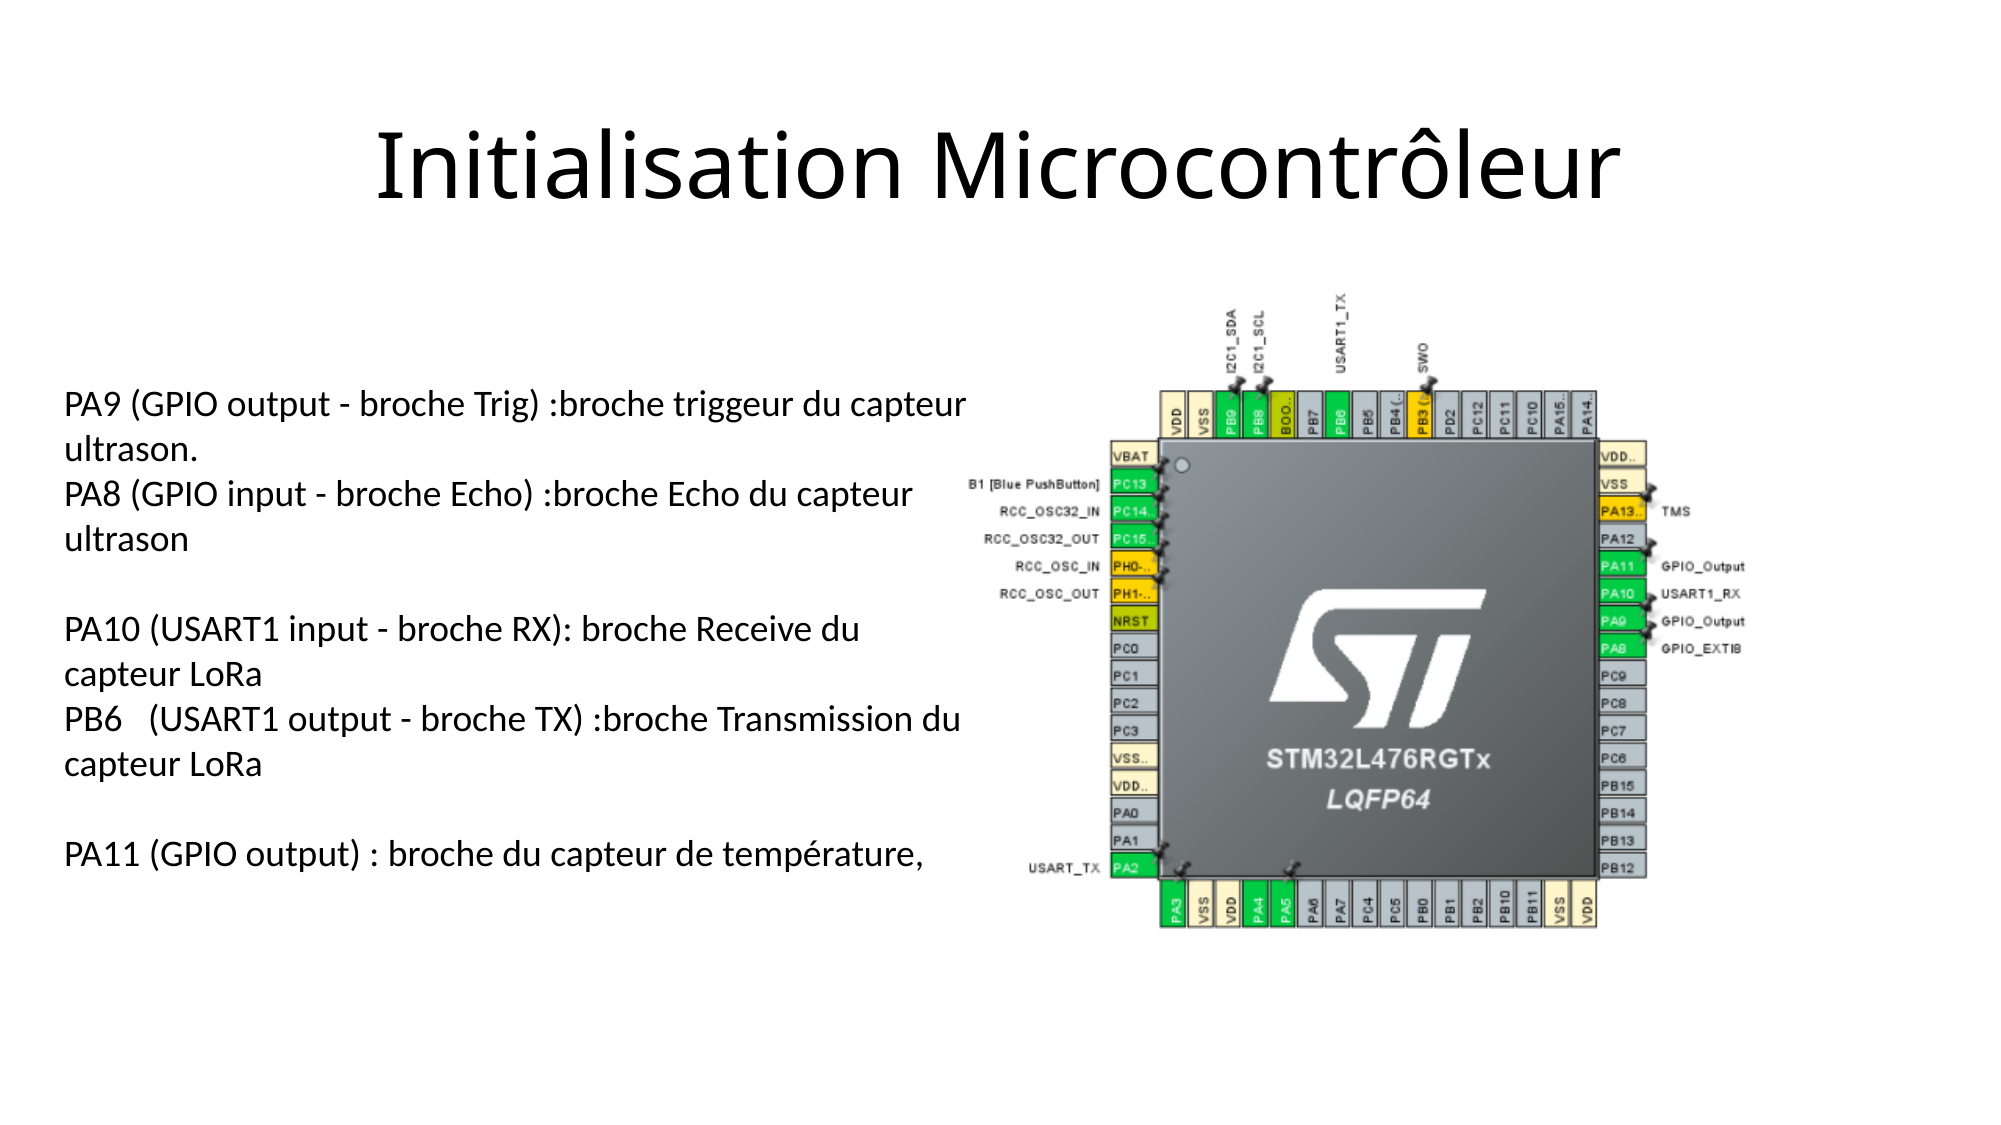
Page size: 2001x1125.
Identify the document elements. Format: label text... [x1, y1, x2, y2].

text_box PA9 (GPIO output - broche Trig) :broche triggeur du capteur ultrason. PA8 (GPIO input - broche Echo) :broche Echo du capteur ultrason PA10 (USART1 input - broche RX): broche Receive du capteur LoRa PB6 (USART1 output - broche TX) :broche Transmission du capteur LoRa PA11 (GPIO output) : broche du capteur de température, [49, 371, 1000, 1125]
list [799, 256, 1863, 954]
title Initialisation Microcontrôleur [137, 59, 1863, 278]
